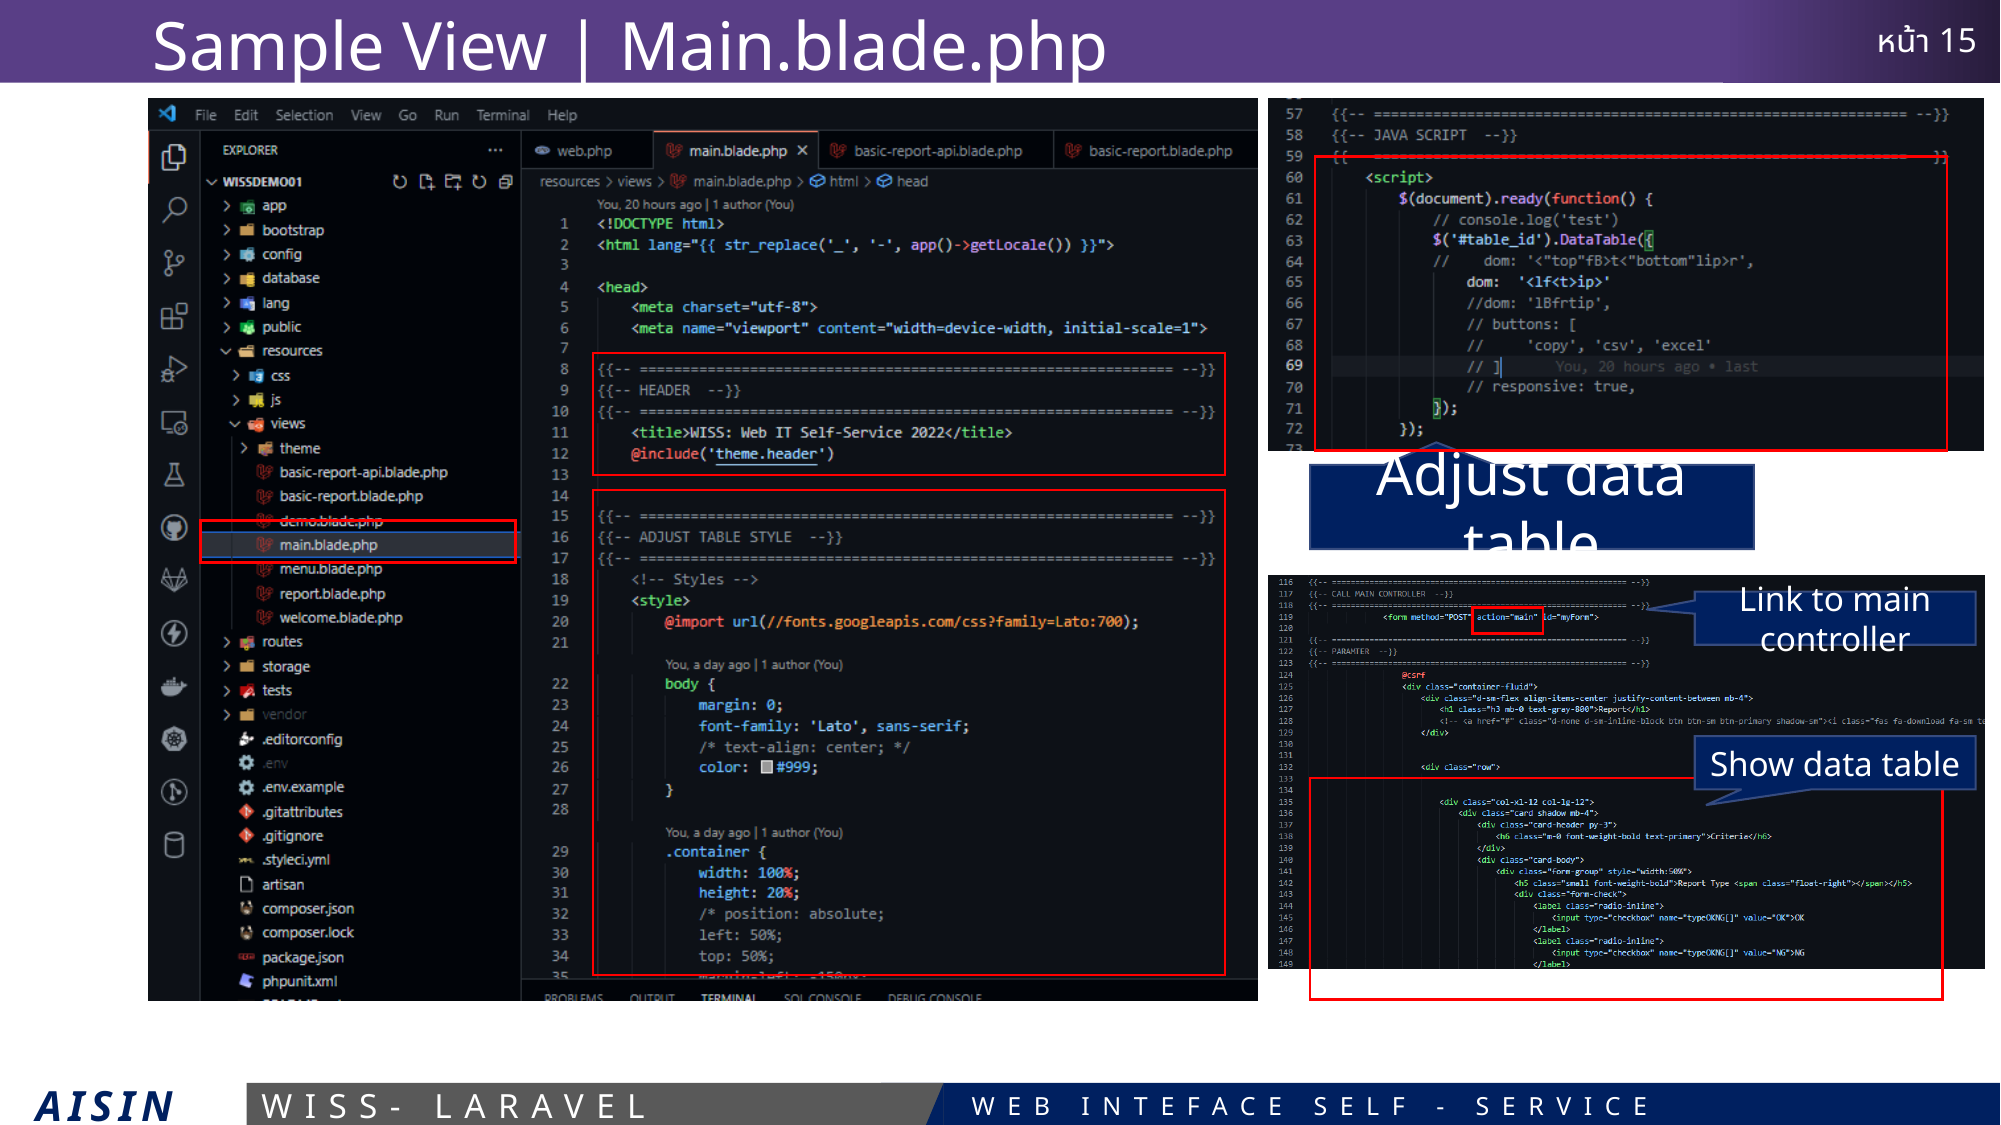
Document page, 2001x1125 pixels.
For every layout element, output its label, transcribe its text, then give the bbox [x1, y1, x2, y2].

picture [1268, 575, 1985, 969]
text_box [1309, 969, 1943, 1000]
picture [148, 98, 1258, 1001]
text_box Adjust data table [1309, 452, 1755, 551]
title Sample View | Main.blade.php [137, 0, 1863, 99]
picture [1268, 98, 1984, 451]
